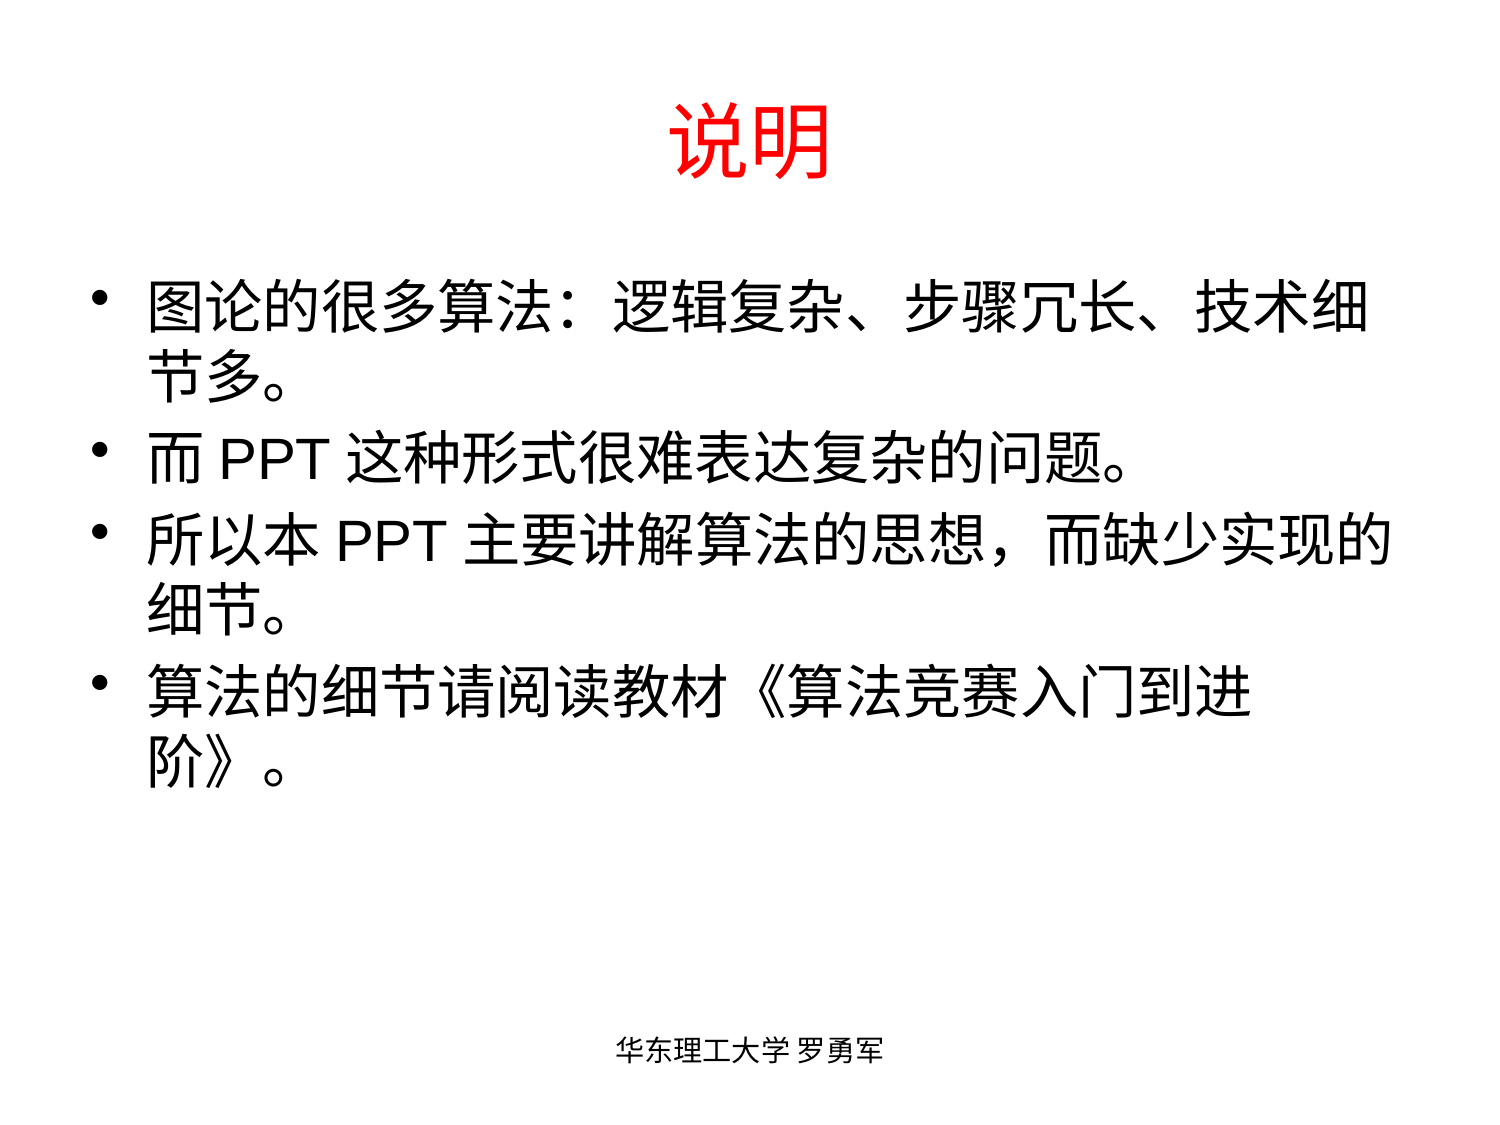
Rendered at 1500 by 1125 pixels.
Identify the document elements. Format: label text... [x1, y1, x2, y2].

footer 华东理工大学 罗勇军 [512, 1024, 988, 1103]
title 说明 [75, 45, 1425, 233]
list 图论的很多算法：逻辑复杂、步骤冗长、技术细节多。 而PPT这种形式很难表达复杂的问题。 所以本PPT主要讲解算法的思想，而缺少实现的细节。 算法的细节请阅读教材《算法竞赛入门到进阶》。 [75, 262, 1425, 1005]
